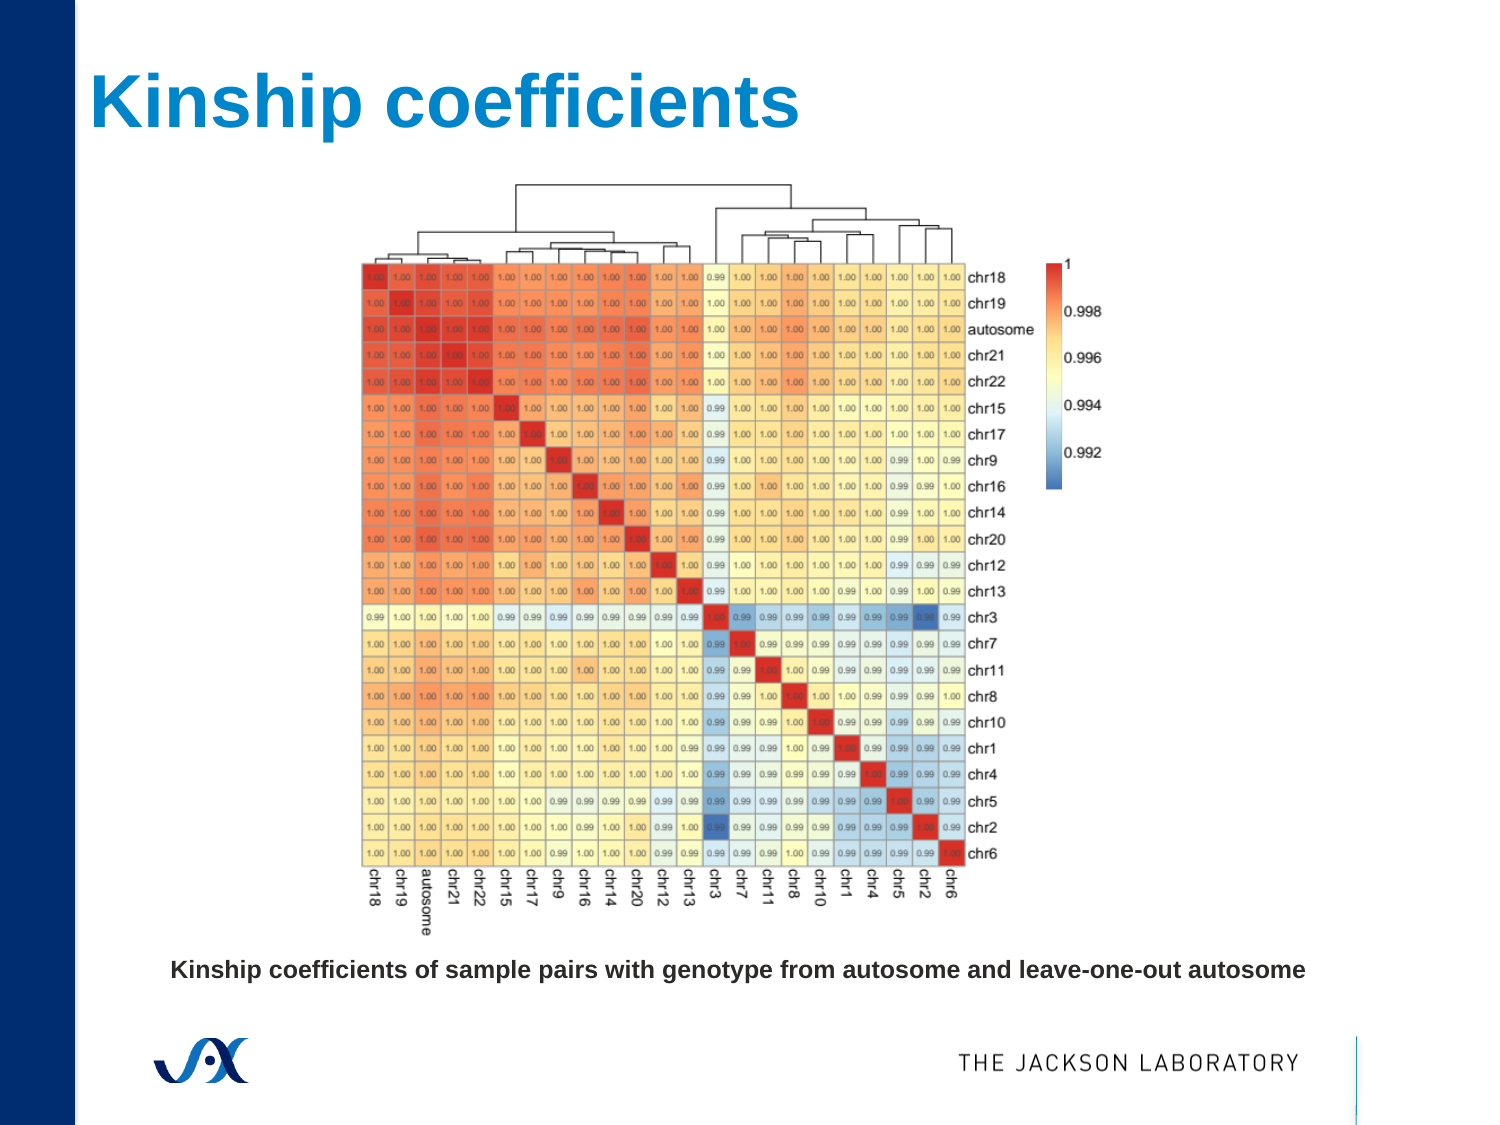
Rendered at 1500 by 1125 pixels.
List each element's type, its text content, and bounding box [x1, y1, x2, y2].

text_box Kinship coefficients [74, 45, 1425, 233]
picture [354, 180, 1112, 938]
picture [943, 1023, 1313, 1099]
text_box Kinship coefficients of sample pairs with genotype from autosome and leave-one-out autosome [155, 946, 1391, 991]
picture [140, 1022, 269, 1099]
